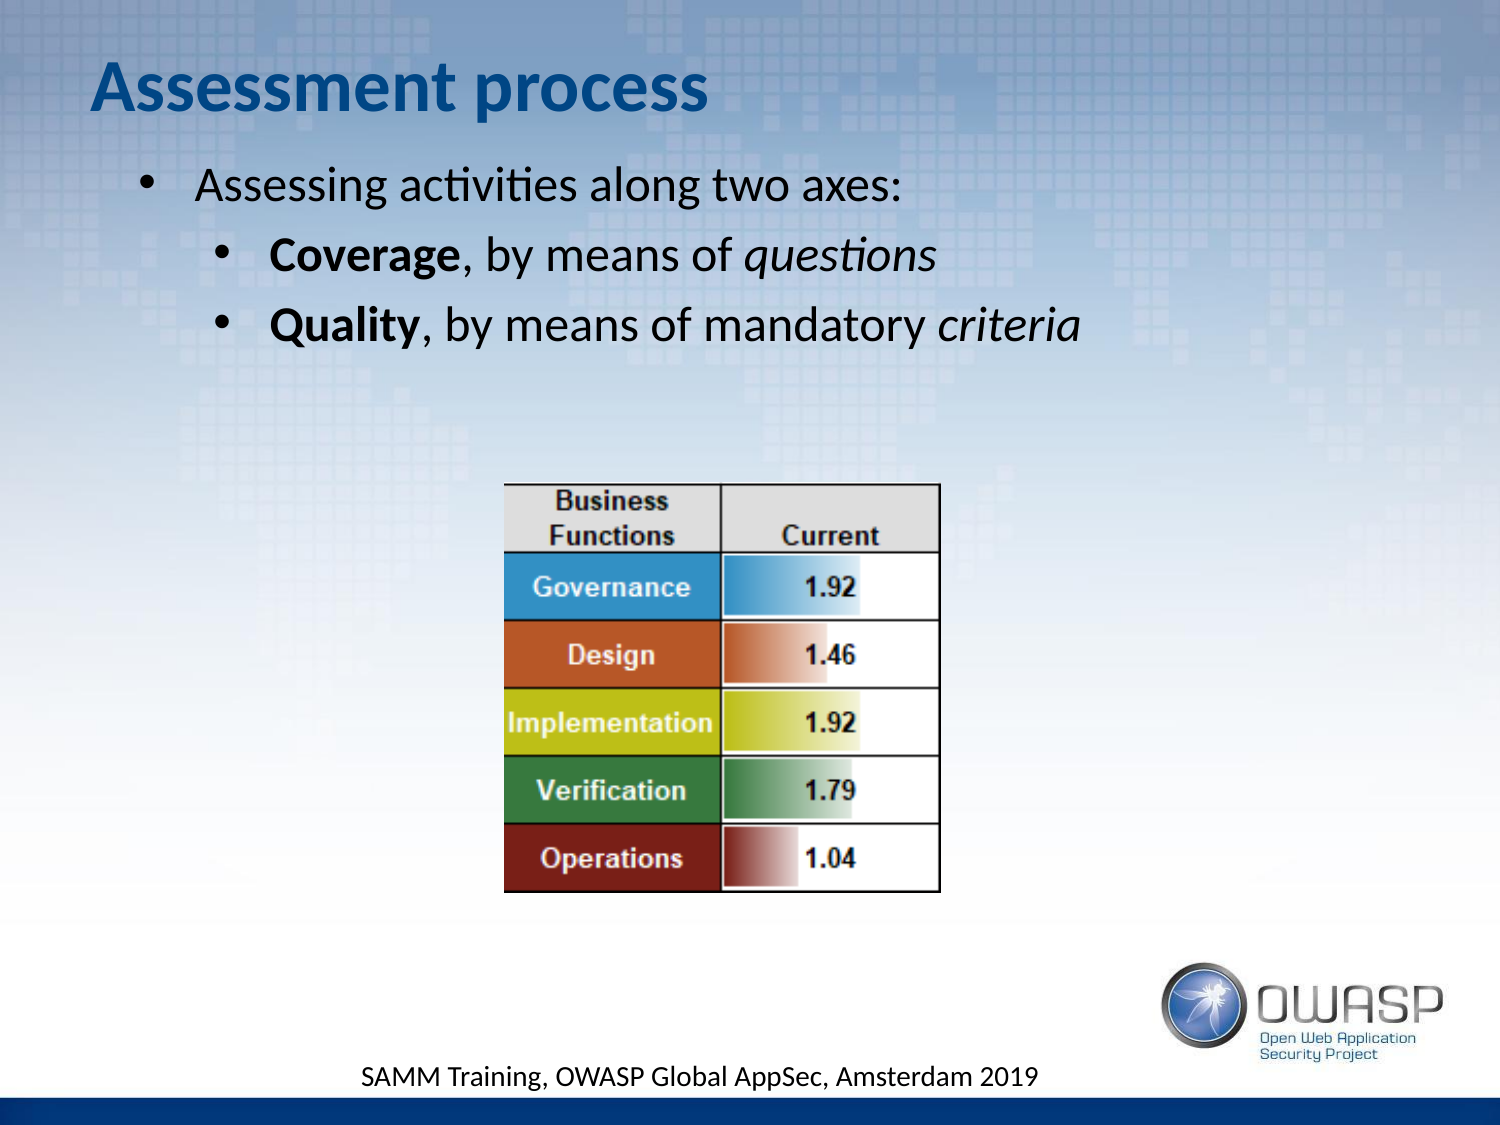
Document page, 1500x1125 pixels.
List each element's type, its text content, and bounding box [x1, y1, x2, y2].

title Assessment process [75, 45, 1425, 119]
picture [0, 0, 1500, 1125]
list Assessing activities along two axes: Coverage, by means of questions Quality, by means of mandatory criteria [75, 136, 1425, 1028]
footer SAMM Training, OWASP Global AppSec, Amsterdam 2019 [258, 1042, 1142, 1103]
